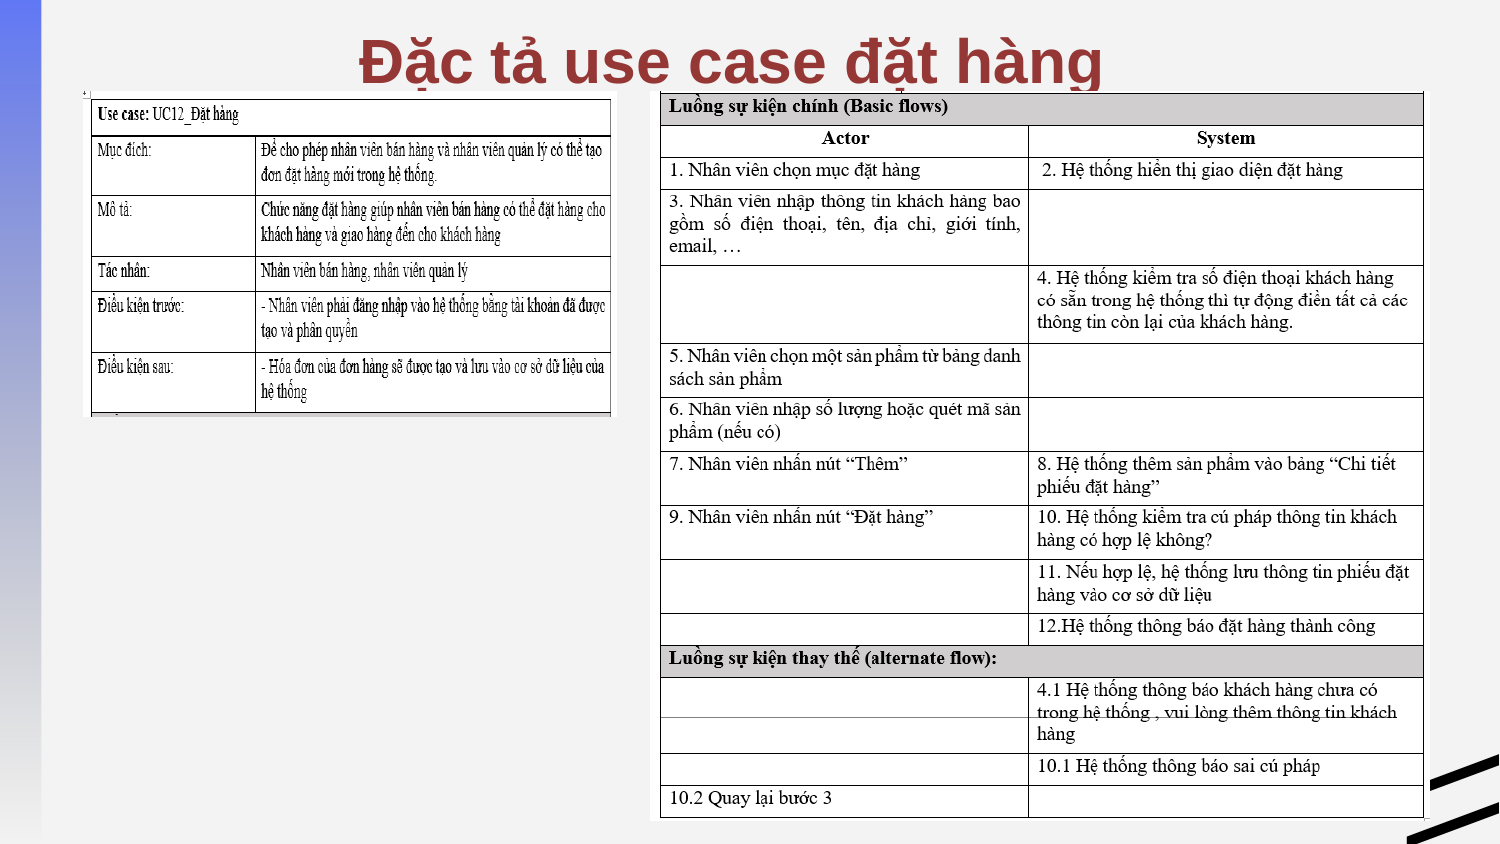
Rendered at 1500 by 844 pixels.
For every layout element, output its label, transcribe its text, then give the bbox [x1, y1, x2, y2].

picture [83, 91, 617, 417]
picture [650, 91, 1430, 822]
text_box Đặc tả use case đặt hàng [159, 20, 1306, 163]
title \\ [1417, 0, 1500, 844]
